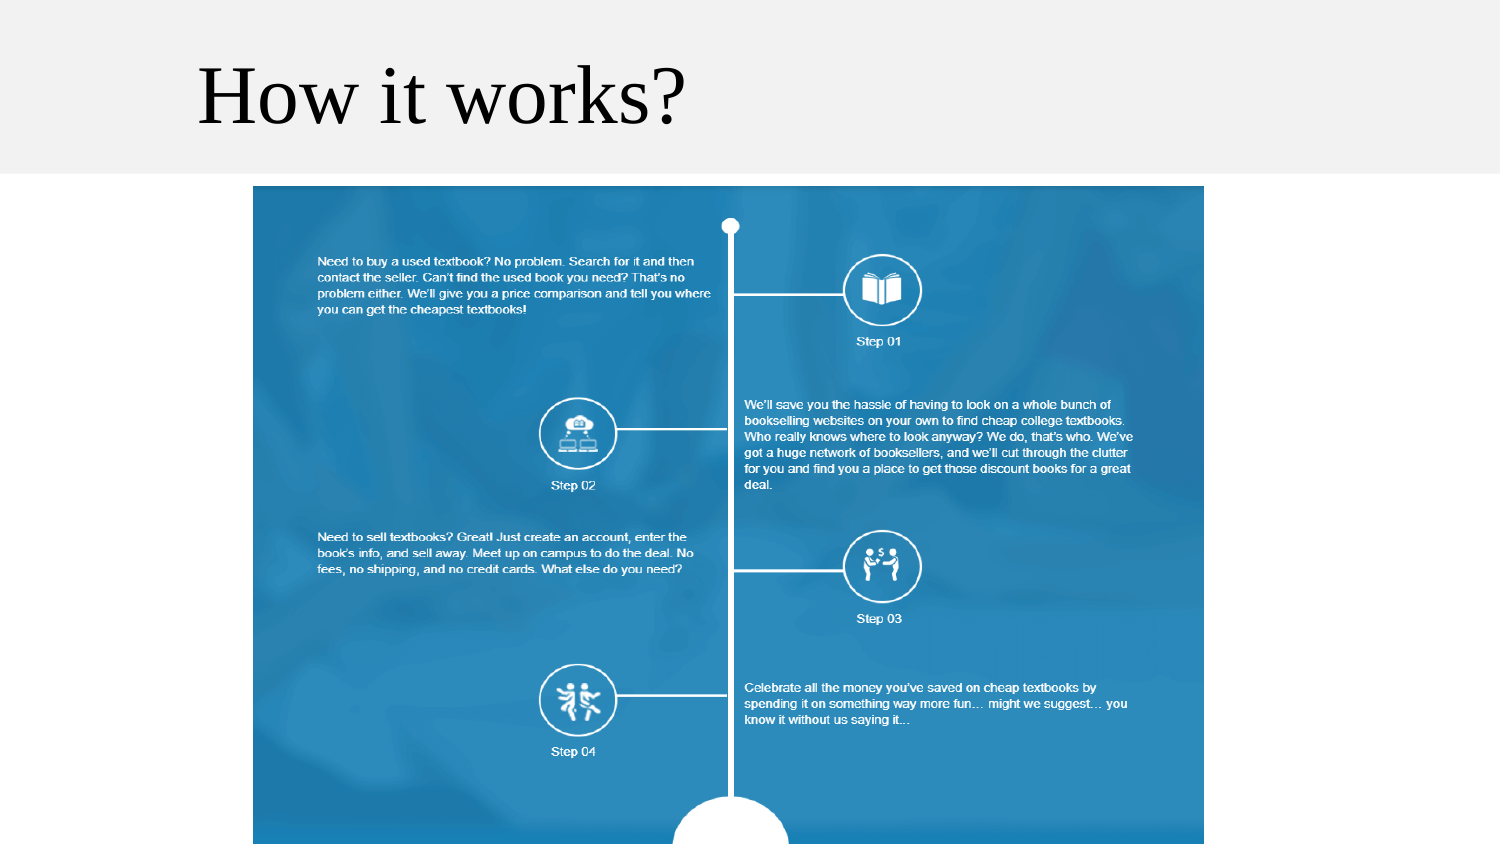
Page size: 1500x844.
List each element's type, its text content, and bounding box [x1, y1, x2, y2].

text_box How it works? [17, 32, 869, 148]
picture [253, 186, 1204, 844]
